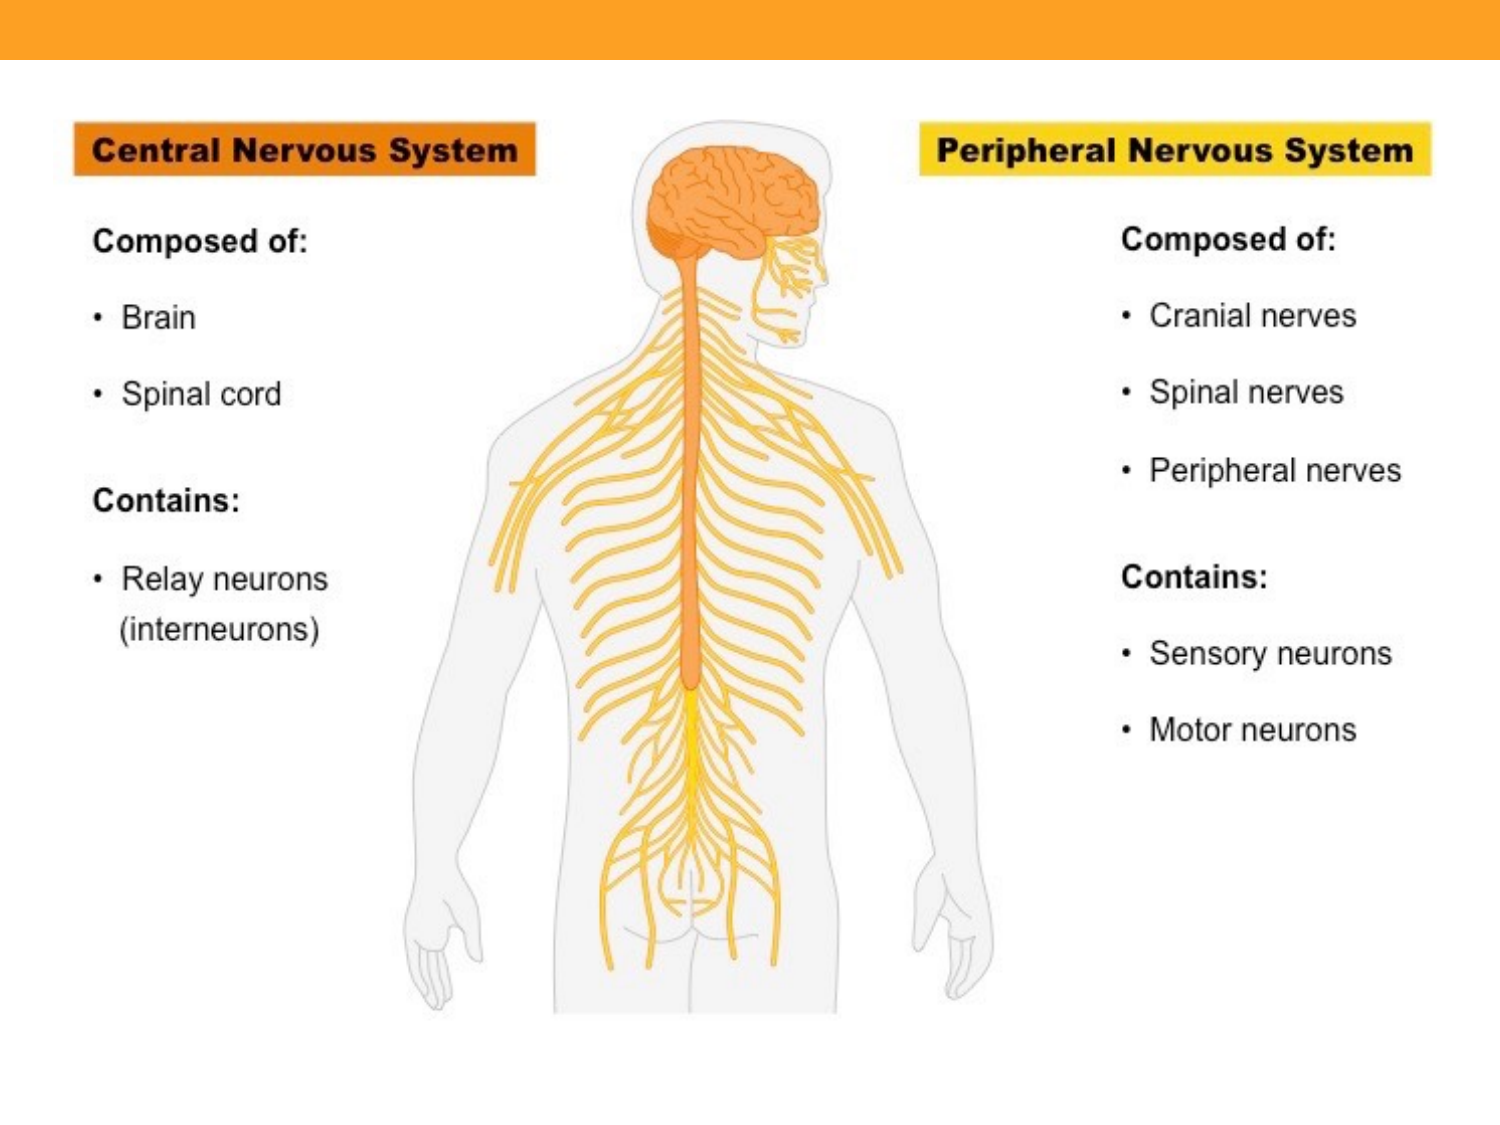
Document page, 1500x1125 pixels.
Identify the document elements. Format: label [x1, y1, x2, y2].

picture [52, 87, 1453, 1036]
